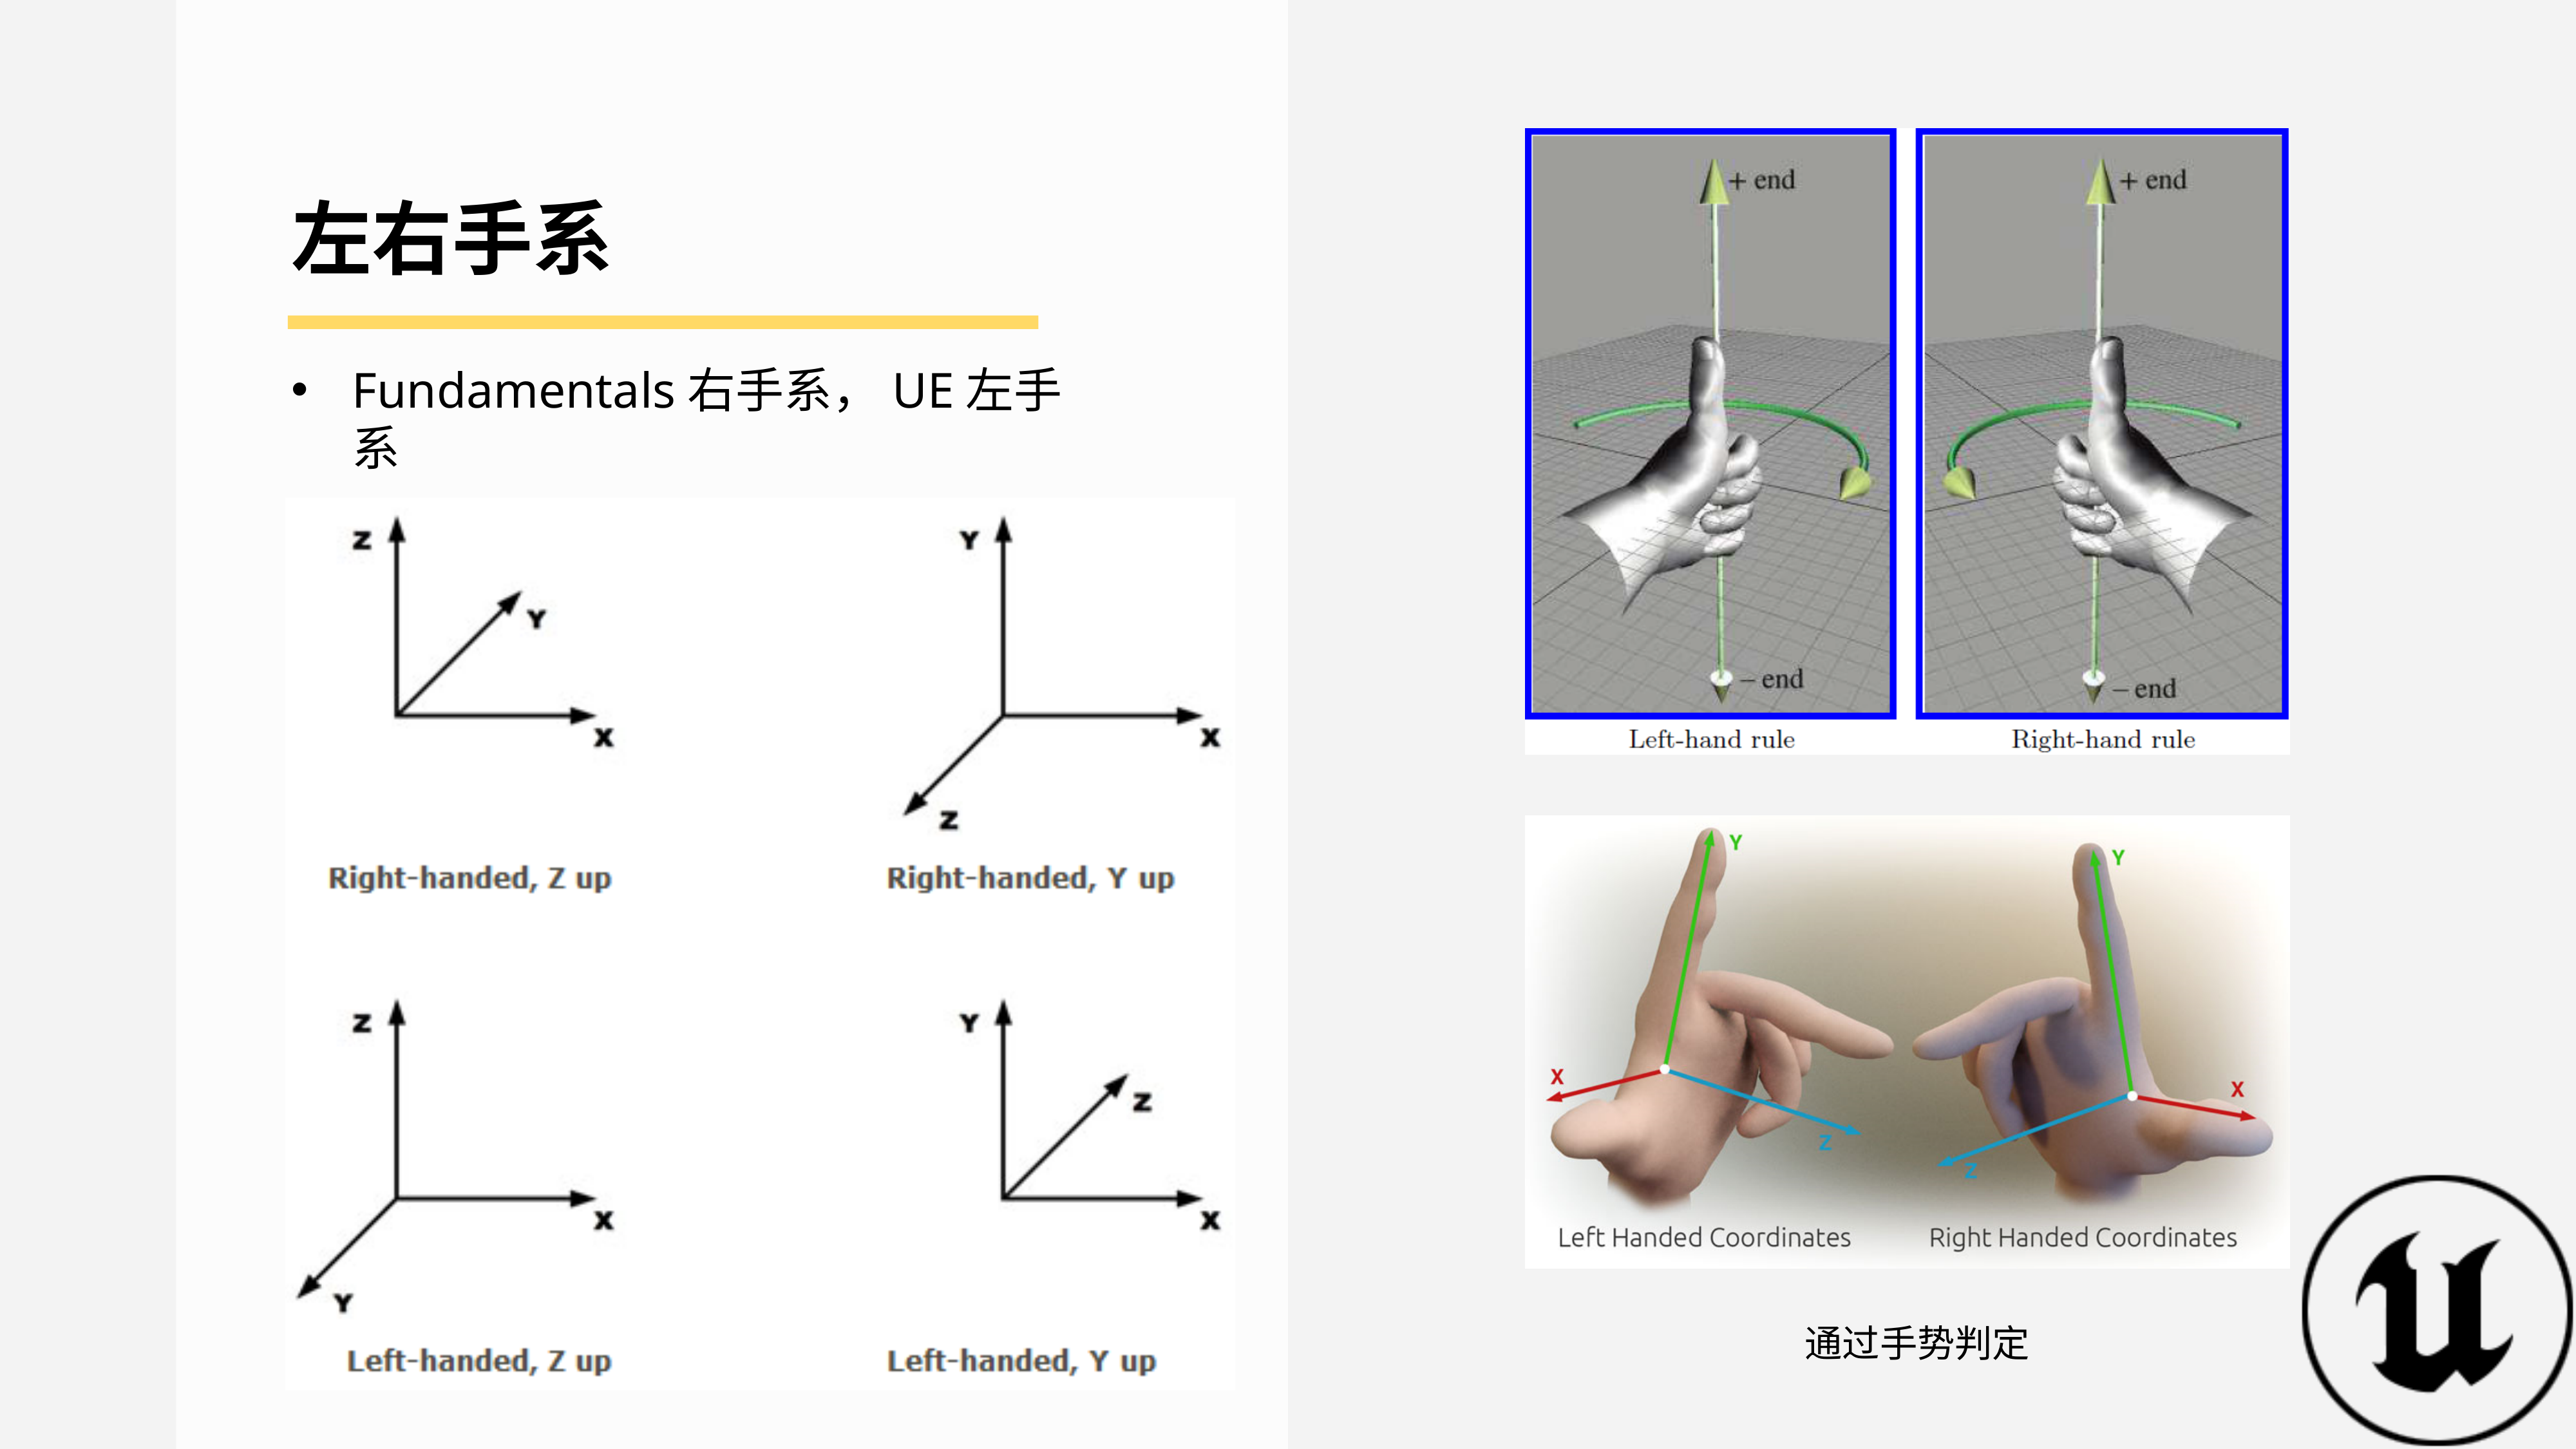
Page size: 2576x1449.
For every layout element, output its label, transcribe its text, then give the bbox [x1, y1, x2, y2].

text_box 通过手势判定 [1706, 1314, 2129, 1370]
picture [285, 498, 1236, 1391]
picture [1525, 128, 2291, 755]
text_box [176, 0, 1288, 1449]
picture [2298, 1171, 2576, 1449]
text_box Fundamentals右手系，UE左手系 注意Up轴的选择 [285, 354, 1110, 498]
picture [1525, 815, 2291, 1269]
text_box [287, 315, 1039, 329]
text_box 左右手系 [285, 182, 1037, 290]
